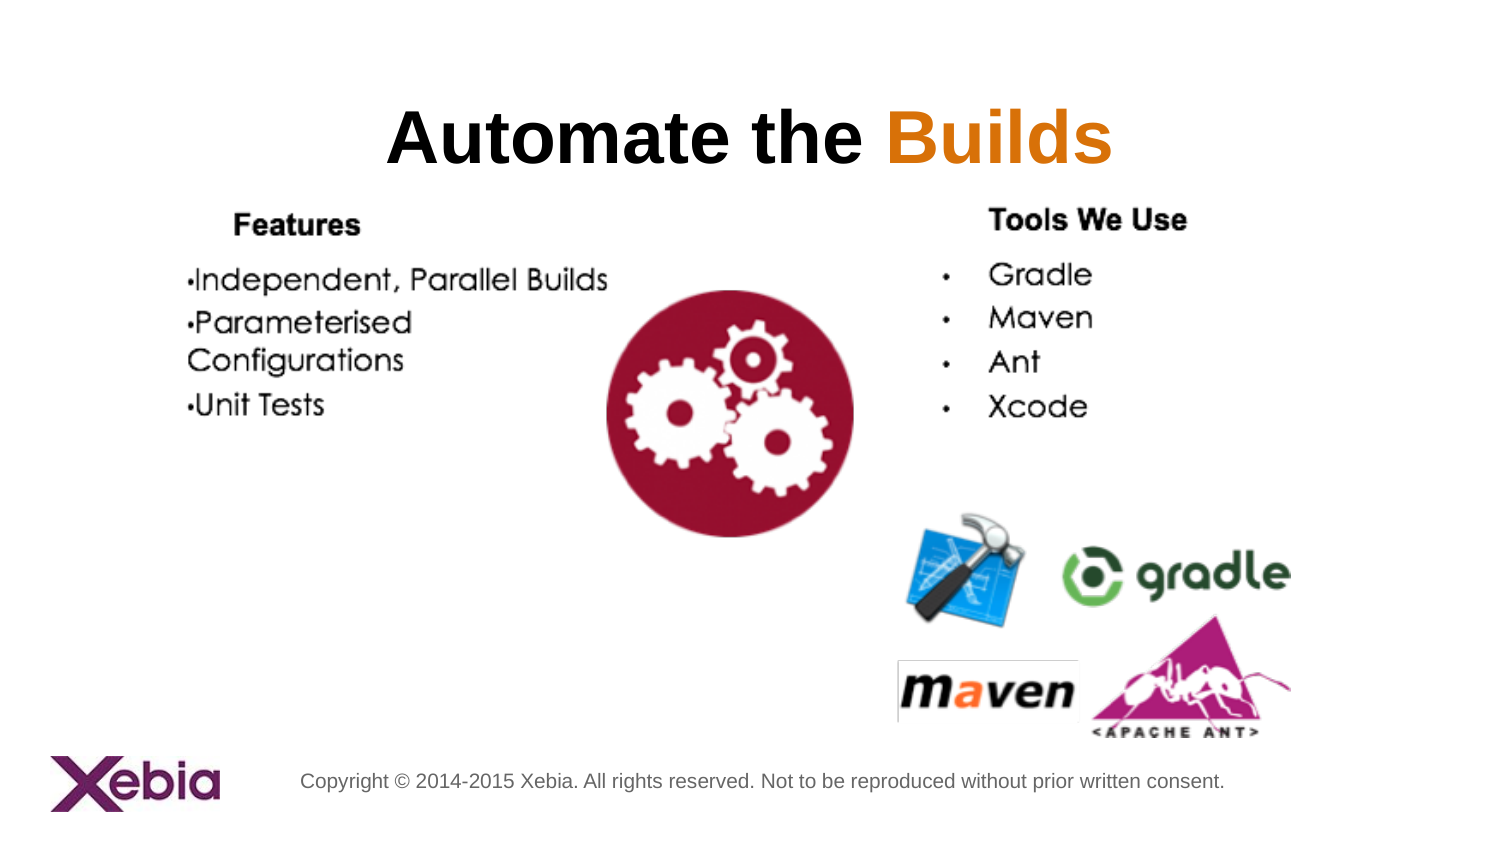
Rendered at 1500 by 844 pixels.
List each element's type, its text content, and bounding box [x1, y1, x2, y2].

picture [175, 193, 1291, 739]
text_box Copyright © 2014-2015 Xebia. All rights reserved. Not to be reproduced without prior written consent. [285, 752, 1401, 808]
picture [50, 756, 220, 813]
title Automate the Builds [75, 52, 1425, 194]
